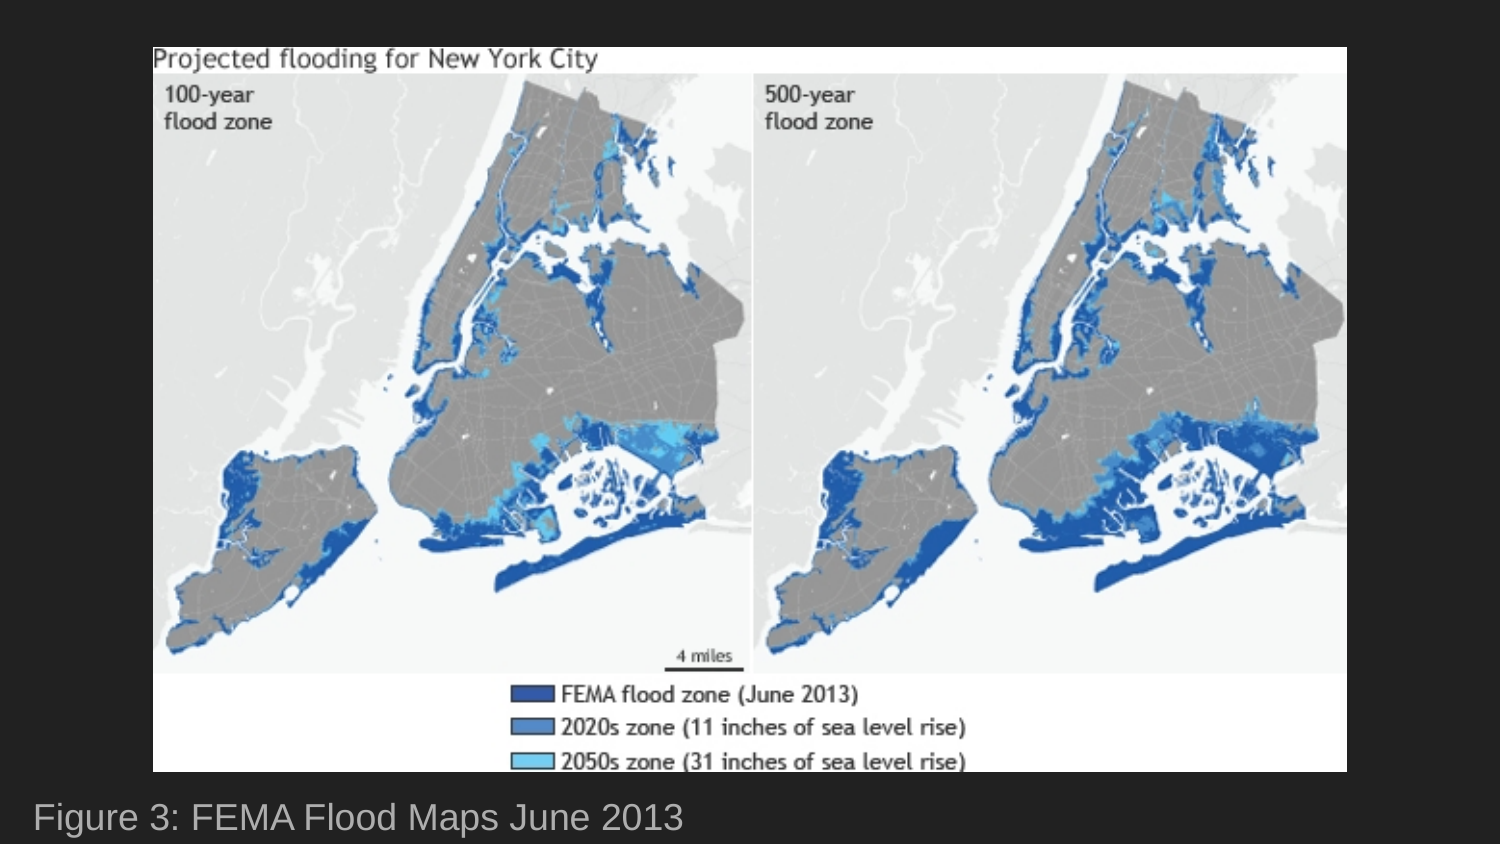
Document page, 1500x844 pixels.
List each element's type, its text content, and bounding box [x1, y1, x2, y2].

list Figure 3: FEMA Flood Maps June 2013 [17, 771, 774, 844]
picture [152, 47, 1348, 772]
